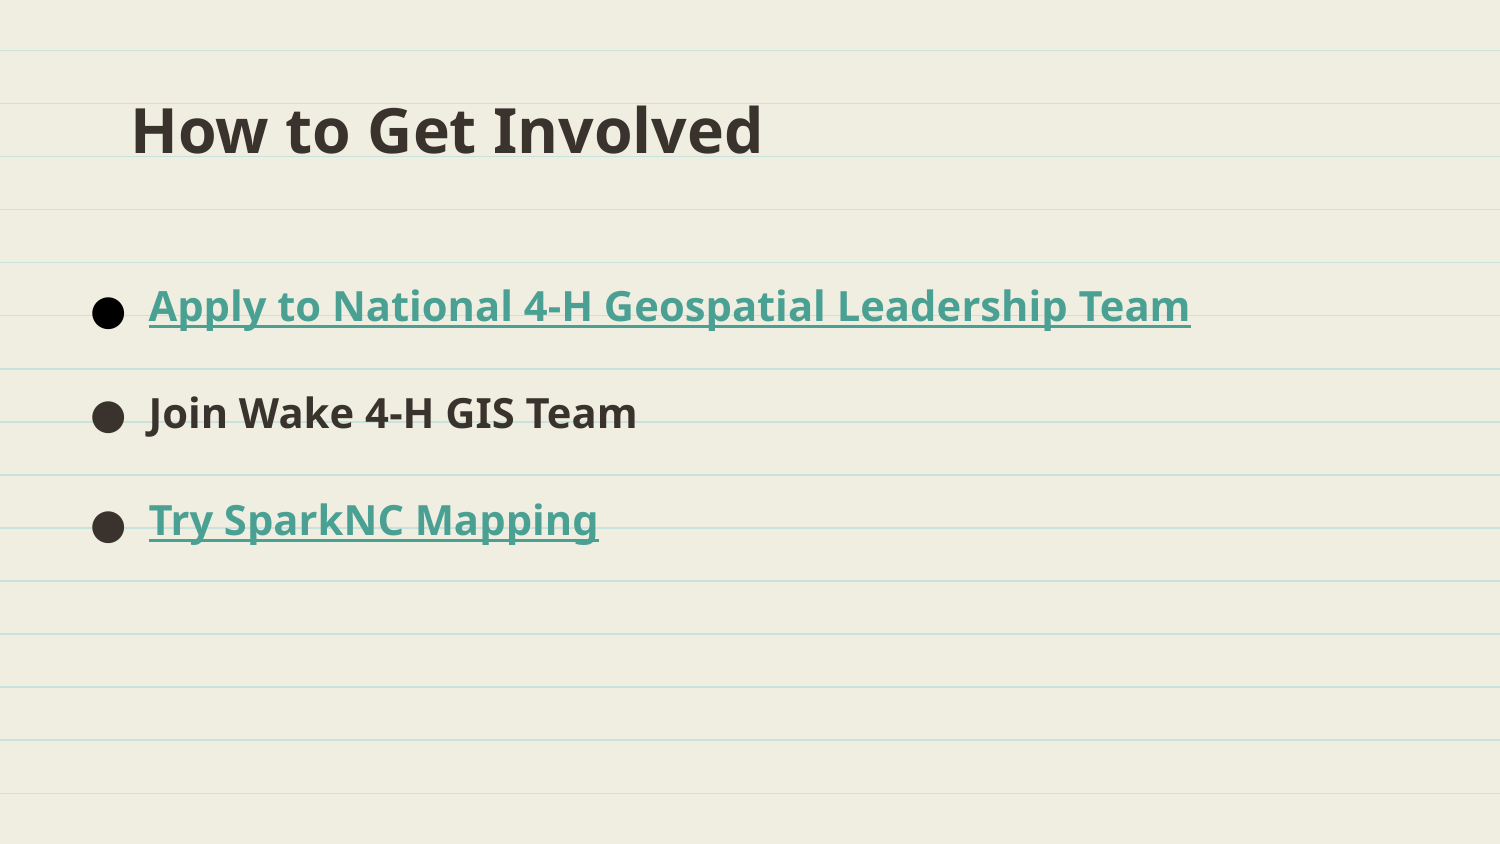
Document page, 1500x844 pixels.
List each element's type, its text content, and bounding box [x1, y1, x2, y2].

title How to Get Involved [115, 76, 1385, 169]
text_box Apply to National 4-H Geospatial Leadership Team Join Wake 4-H GIS Team Try SparkNC Mapping [58, 208, 1435, 733]
